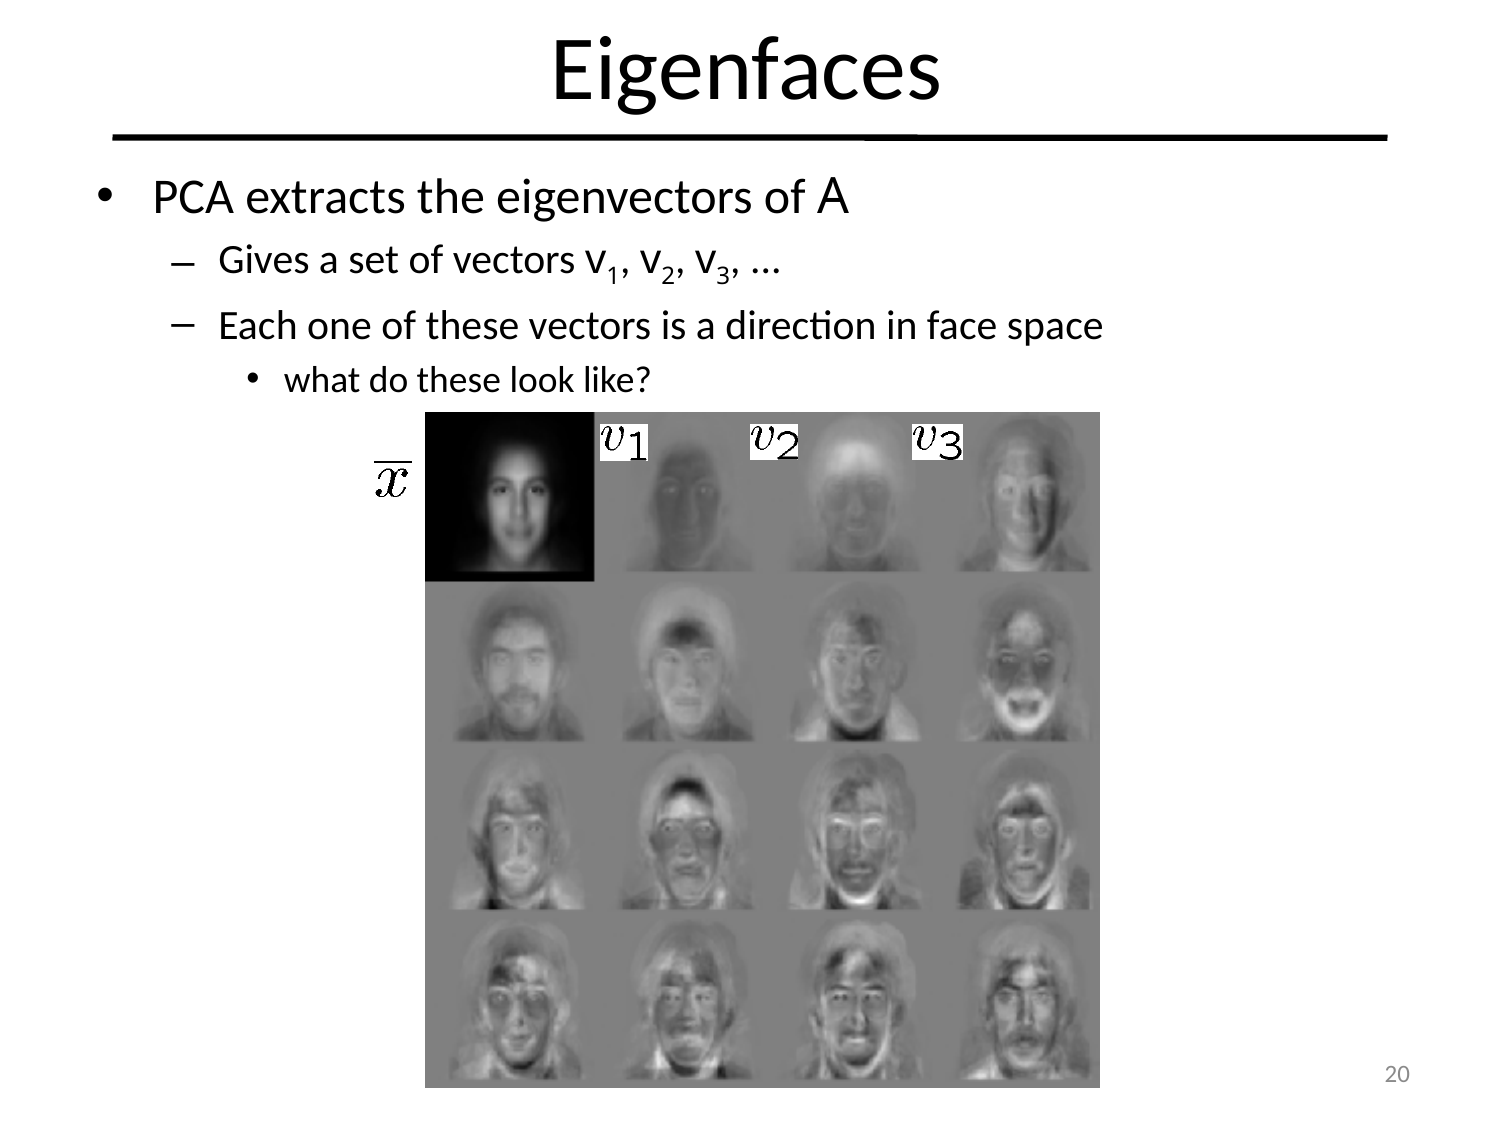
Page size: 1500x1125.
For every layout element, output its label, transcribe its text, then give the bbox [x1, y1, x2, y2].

slide_number 20 [1074, 1042, 1425, 1103]
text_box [371, 412, 1101, 1088]
title Eigenfaces [75, 0, 1425, 156]
list PCA extracts the eigenvectors of A Gives a set of vectors v1, v2, v3, ... Each one of these vectors is a direction in face space what do these look like? [75, 156, 1425, 899]
